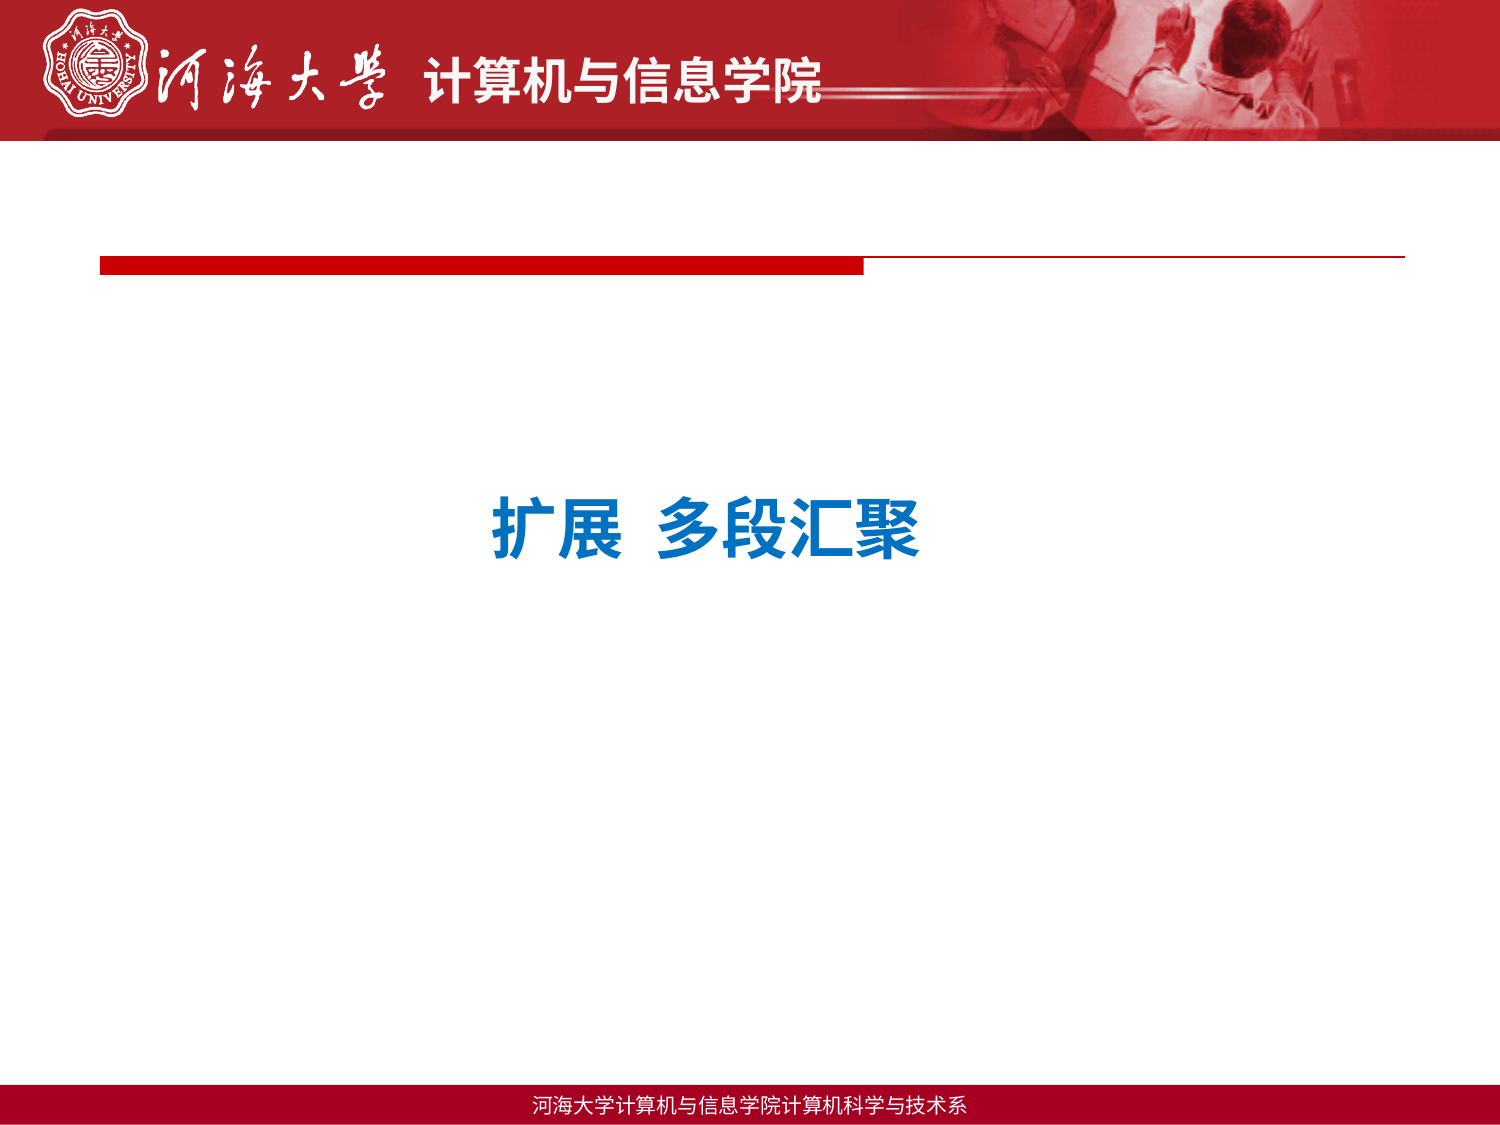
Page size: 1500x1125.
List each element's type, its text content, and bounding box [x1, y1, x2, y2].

picture [0, 0, 1500, 141]
text_box 扩展 多段汇聚 [476, 479, 937, 575]
